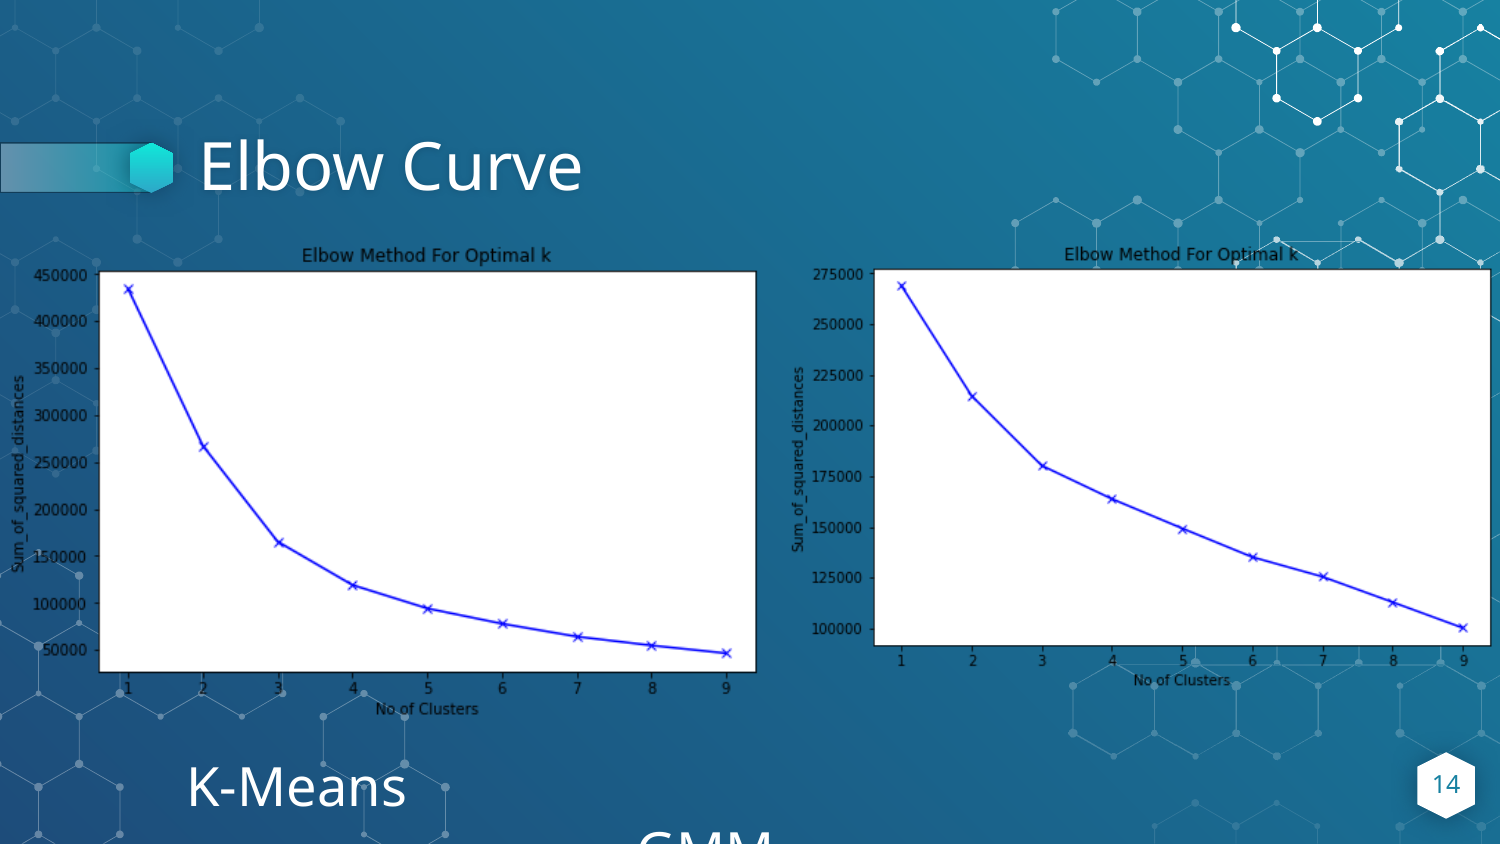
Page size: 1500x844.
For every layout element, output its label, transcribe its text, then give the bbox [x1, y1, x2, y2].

picture [0, 237, 766, 728]
picture [780, 237, 1500, 699]
slide_number ‹#› [1417, 752, 1475, 819]
title Elbow Curve [198, 140, 1302, 198]
text_box K-Means GMM [171, 737, 1276, 844]
